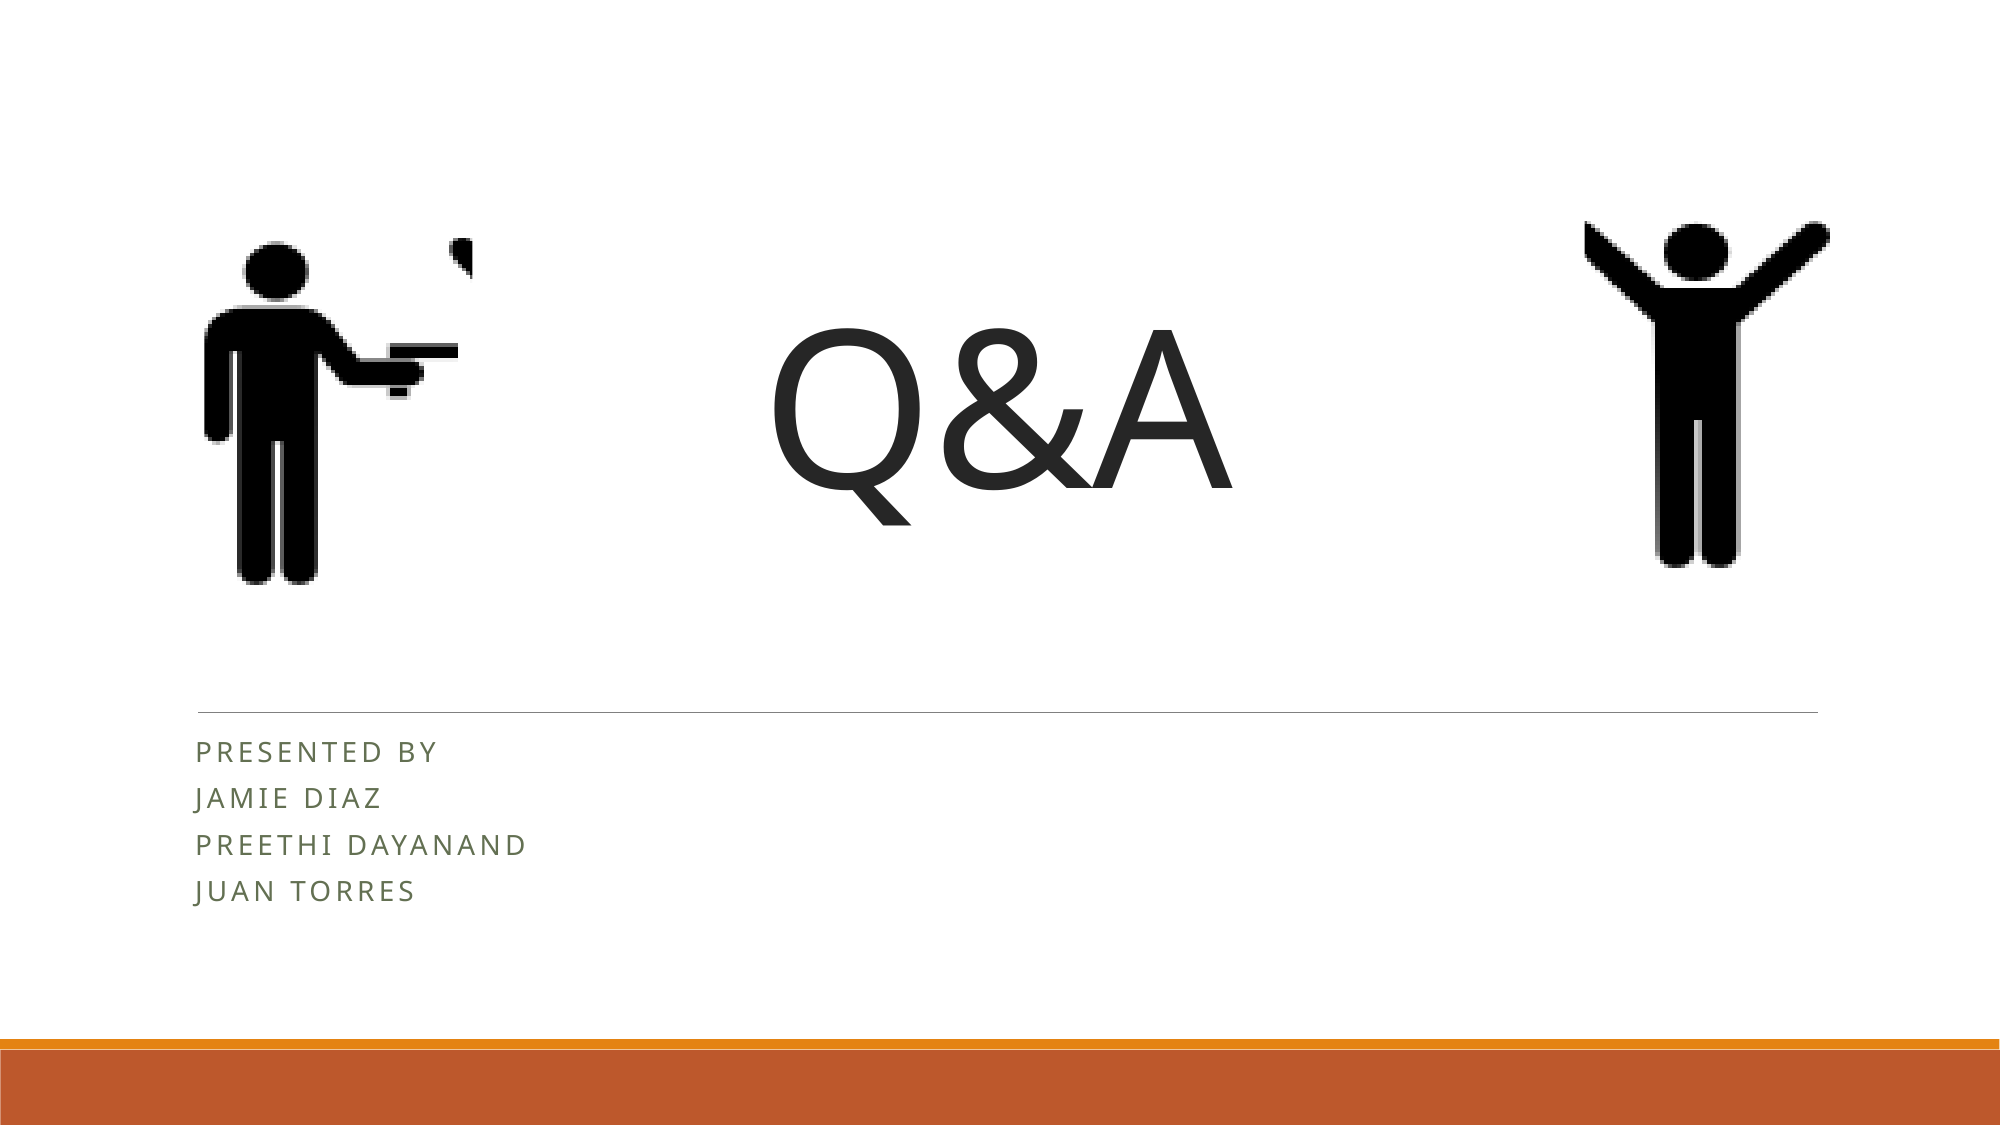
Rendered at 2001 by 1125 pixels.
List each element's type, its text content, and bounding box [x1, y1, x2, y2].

list PRESENTED BY JAMiE DIAZ PREETHI DAYANAND JUAN TORRES [180, 730, 1830, 918]
picture [203, 237, 473, 585]
picture [1583, 220, 1831, 568]
title Q&A [746, 248, 1254, 541]
